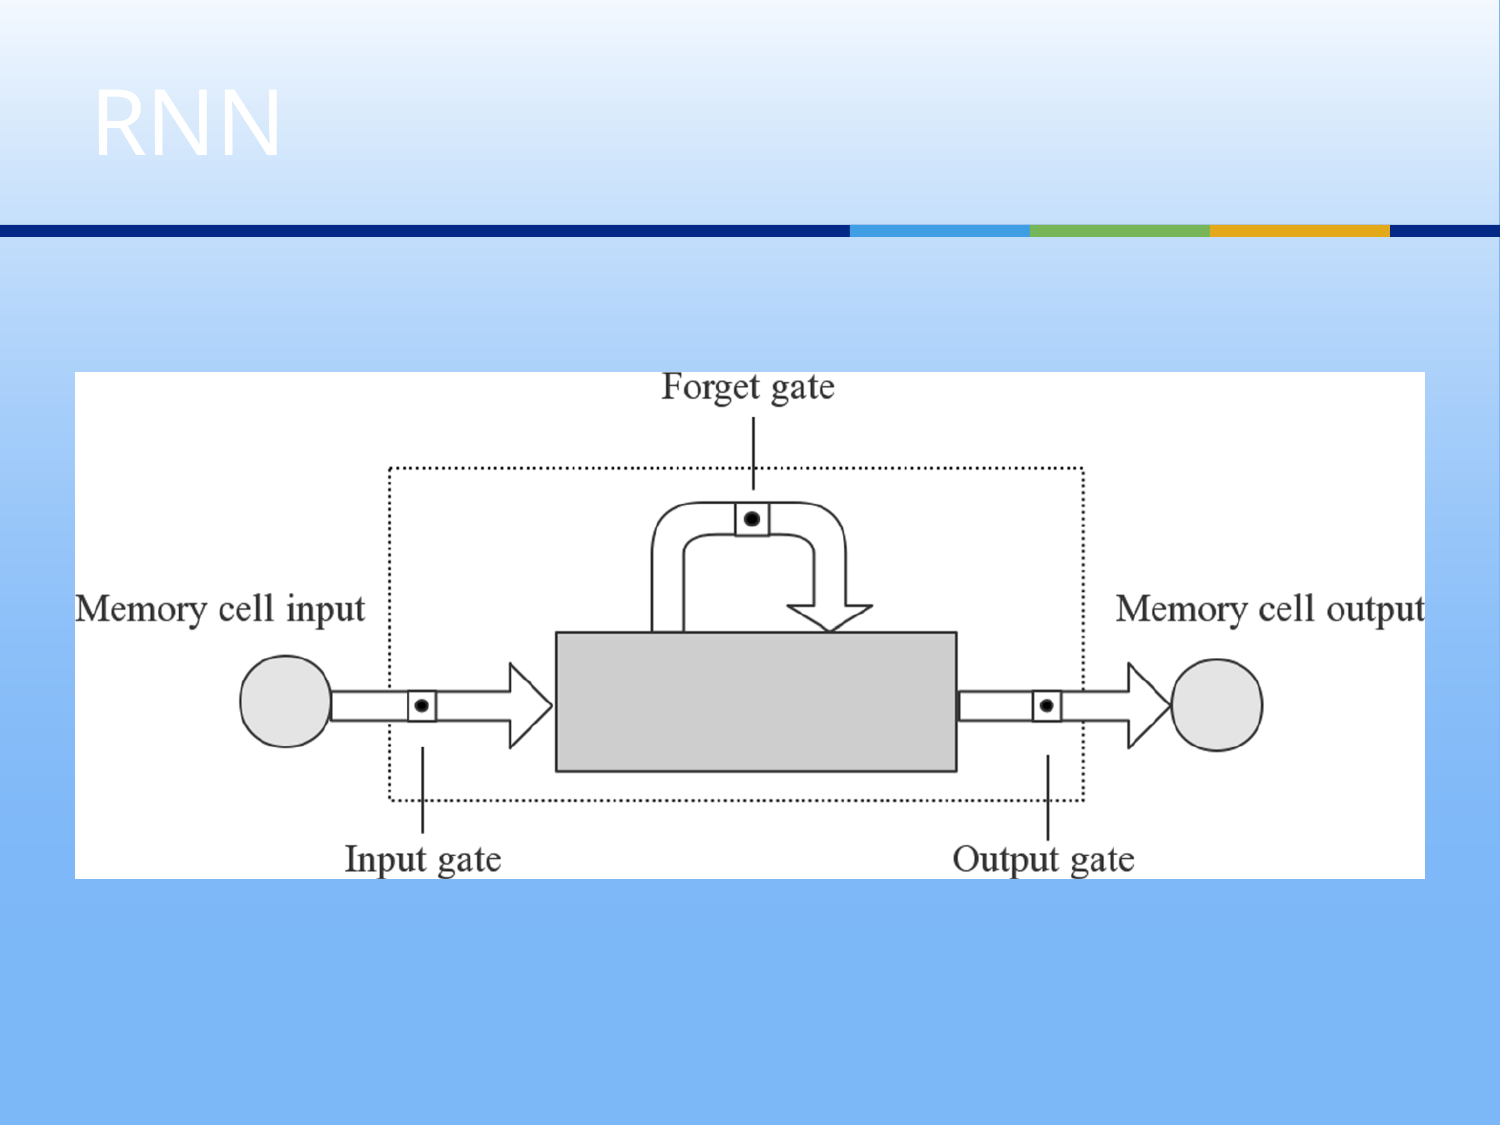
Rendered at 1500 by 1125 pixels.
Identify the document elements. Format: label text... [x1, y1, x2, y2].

title RNN [75, 24, 1425, 213]
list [74, 372, 1426, 879]
